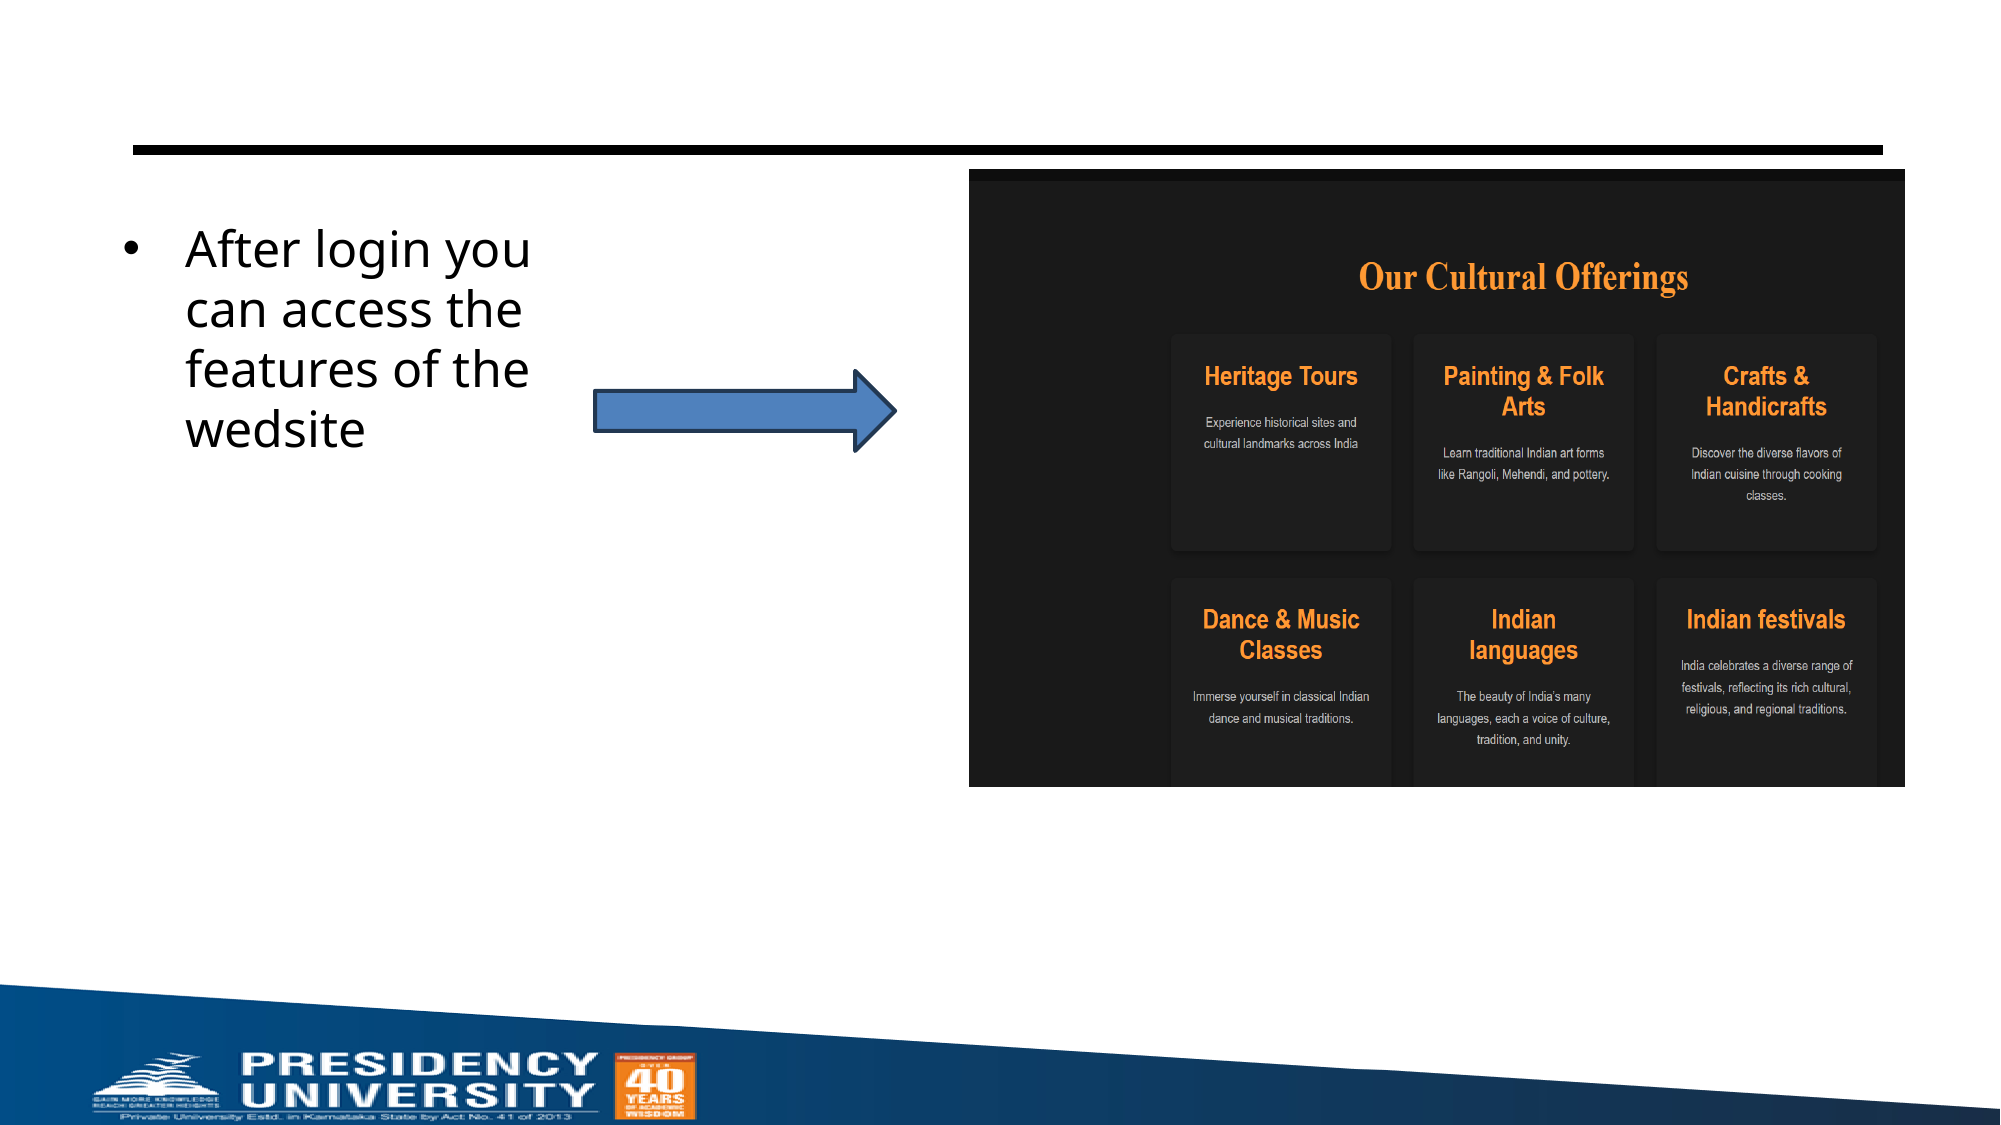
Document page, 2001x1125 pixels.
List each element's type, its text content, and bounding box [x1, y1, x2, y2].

text_box [593, 368, 898, 453]
list After login you can access the features of the wedsite [95, 210, 562, 583]
picture [0, 982, 2000, 1125]
picture [969, 168, 1906, 787]
